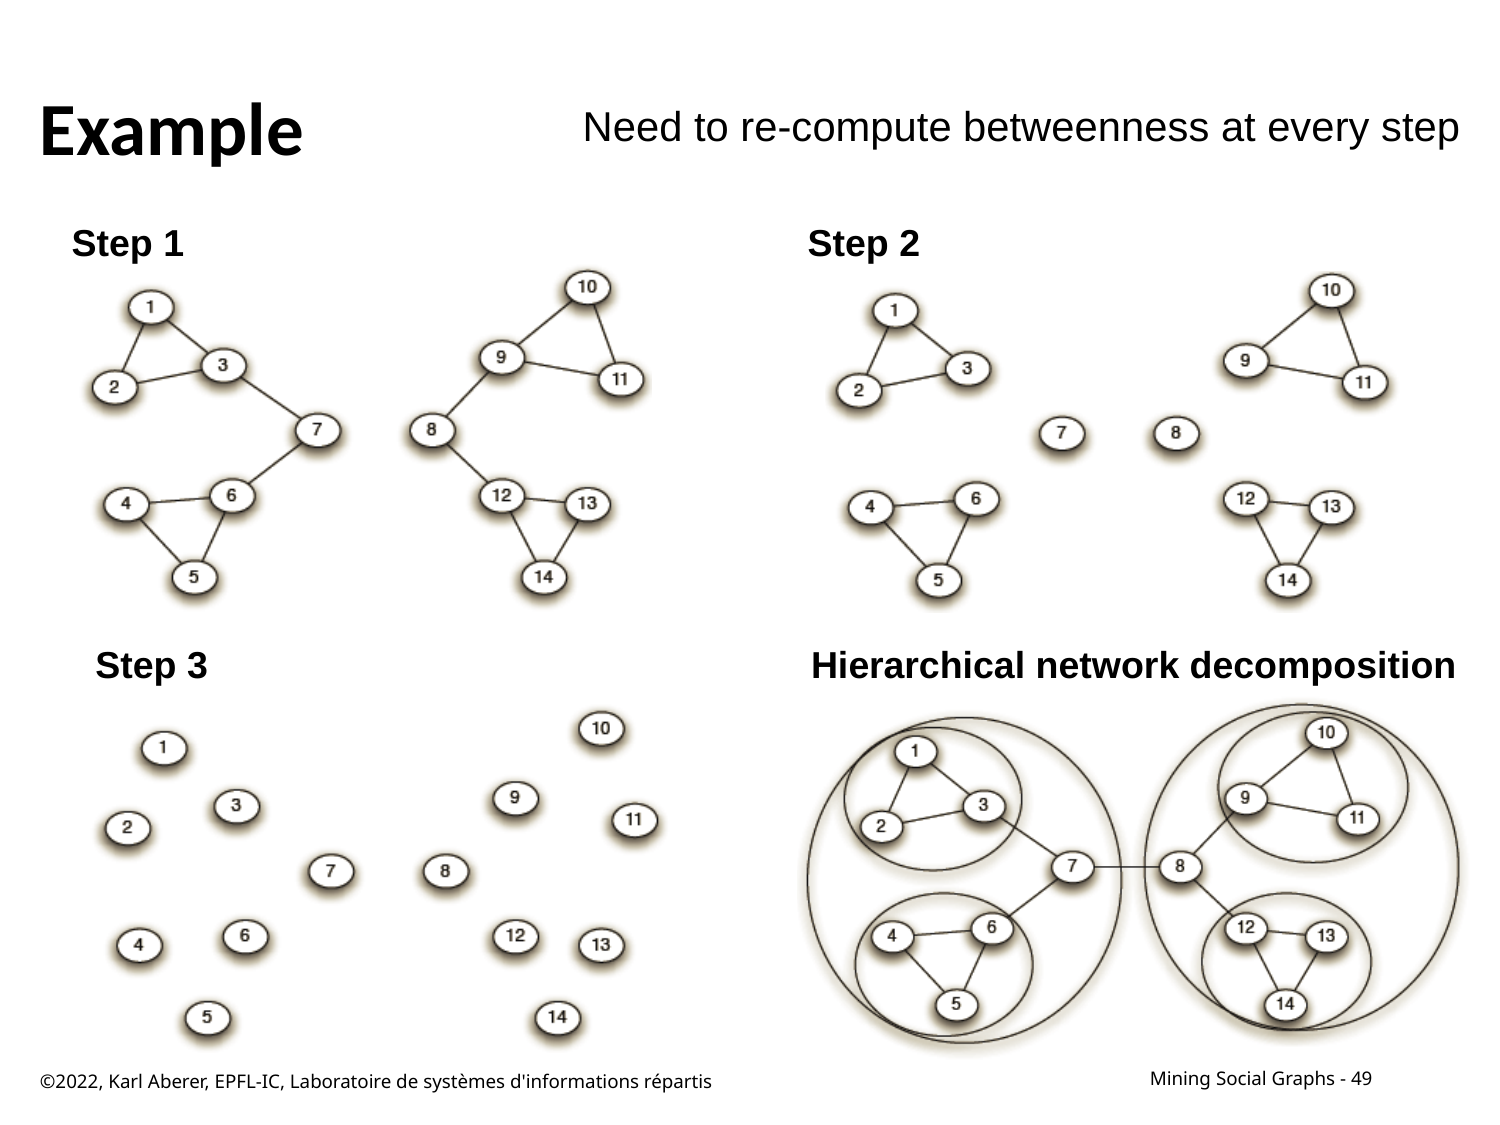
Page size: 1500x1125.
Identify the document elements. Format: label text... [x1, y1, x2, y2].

picture [824, 271, 1401, 613]
picture [796, 692, 1472, 1064]
picture [74, 263, 652, 613]
text_box Step 2 [792, 211, 935, 271]
text_box Hierarchical network decomposition [796, 633, 1472, 692]
title Example [24, 49, 1388, 201]
footer ©2022, Karl Aberer, EPFL-IC, Laboratoire de systèmes d'informations répartis [24, 1062, 988, 1101]
text_box Step 1 [56, 211, 200, 271]
picture [79, 700, 682, 1053]
text_box Step 3 [80, 633, 223, 694]
text_box Need to re-compute betweenness at every step [490, 92, 1500, 157]
